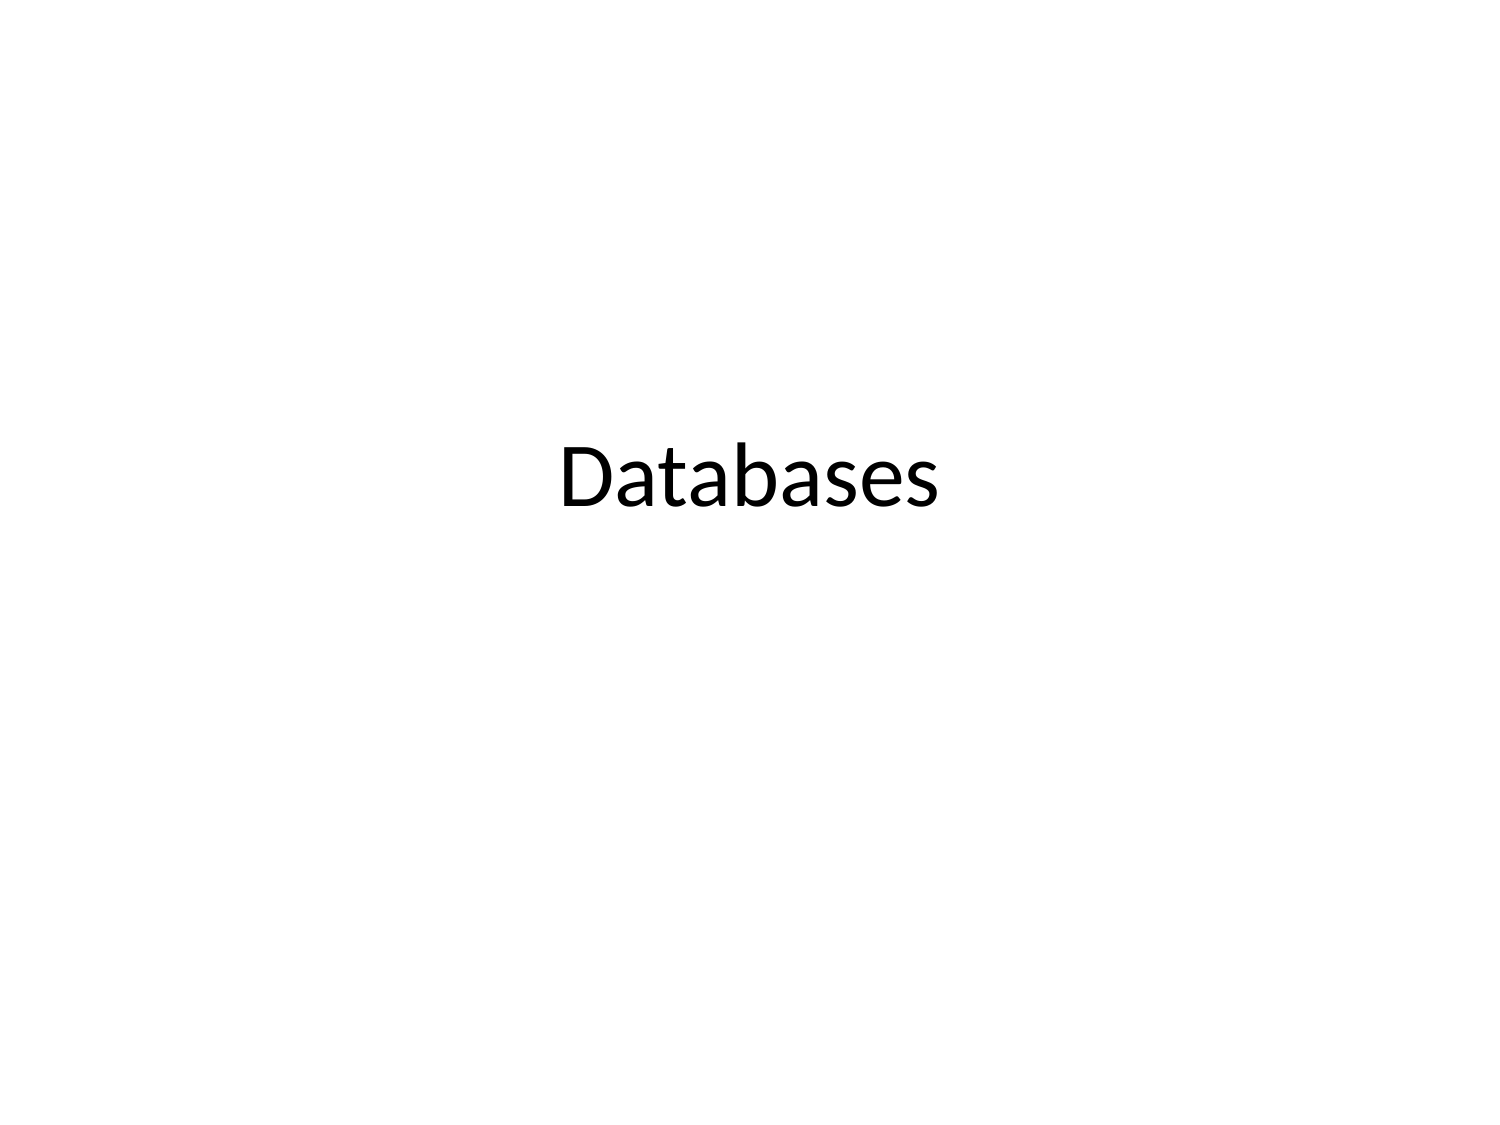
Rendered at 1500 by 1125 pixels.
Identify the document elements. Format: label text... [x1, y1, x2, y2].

title Databases [112, 349, 1388, 591]
